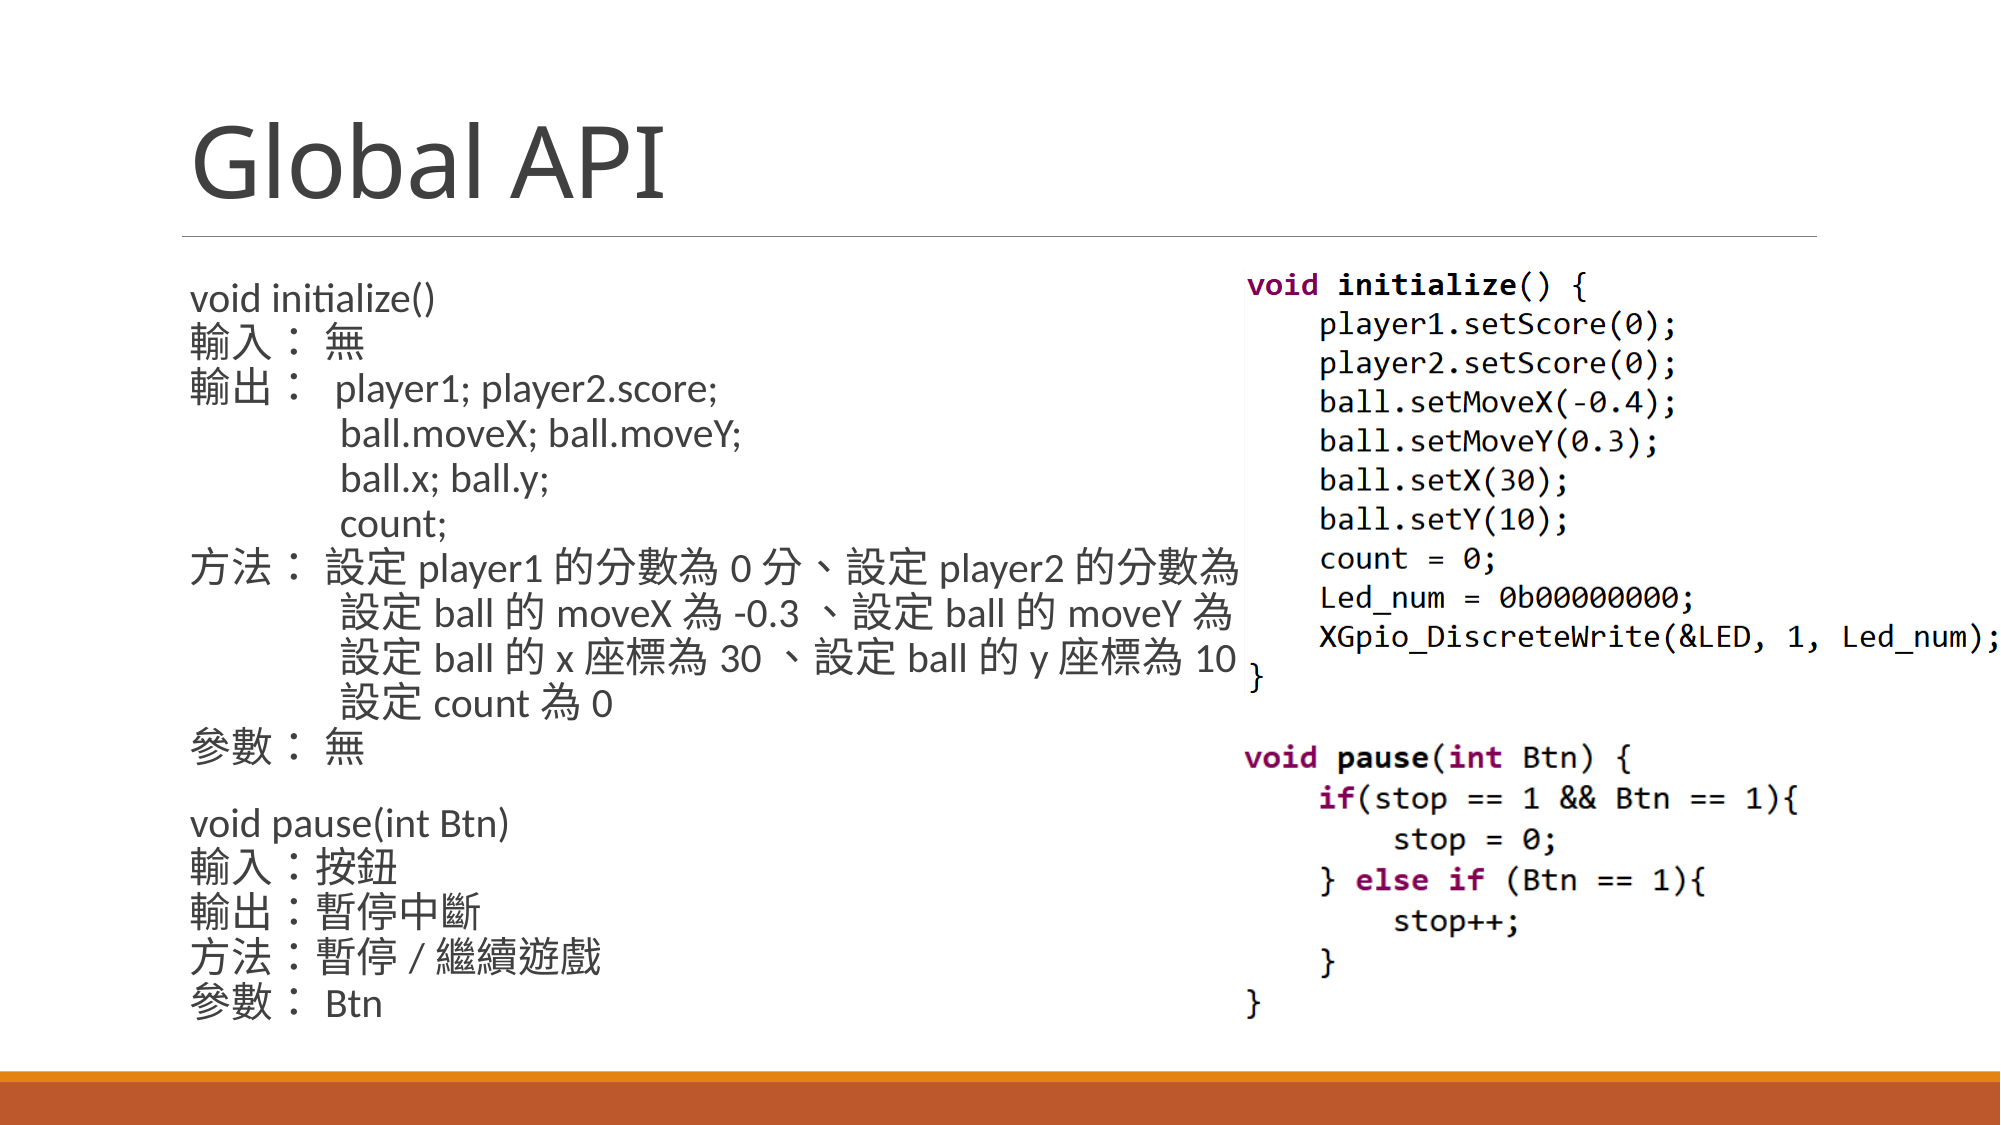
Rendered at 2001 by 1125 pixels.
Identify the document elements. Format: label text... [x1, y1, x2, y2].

title Global API [174, 0, 1825, 227]
picture [1244, 737, 1803, 1025]
list void initialize() 輸入： 無 輸出： player1; player2.score; ball.moveX; ball.moveY; ball.x; ball.y; count; 方法： 設定player1的分數為0分、設定player2的分數為0分、 設定ball的moveX為-0.3、設定ball的moveY為0.4、 設定ball的x座標為30、設定ball的y座標為10 設定count為0 參數： 無 void pause(int Btn) 輸入：按鈕 輸出：暫停中斷 方法：暫停/繼續遊戲 參數：Btn [174, 268, 1825, 1091]
picture [1244, 268, 2000, 696]
